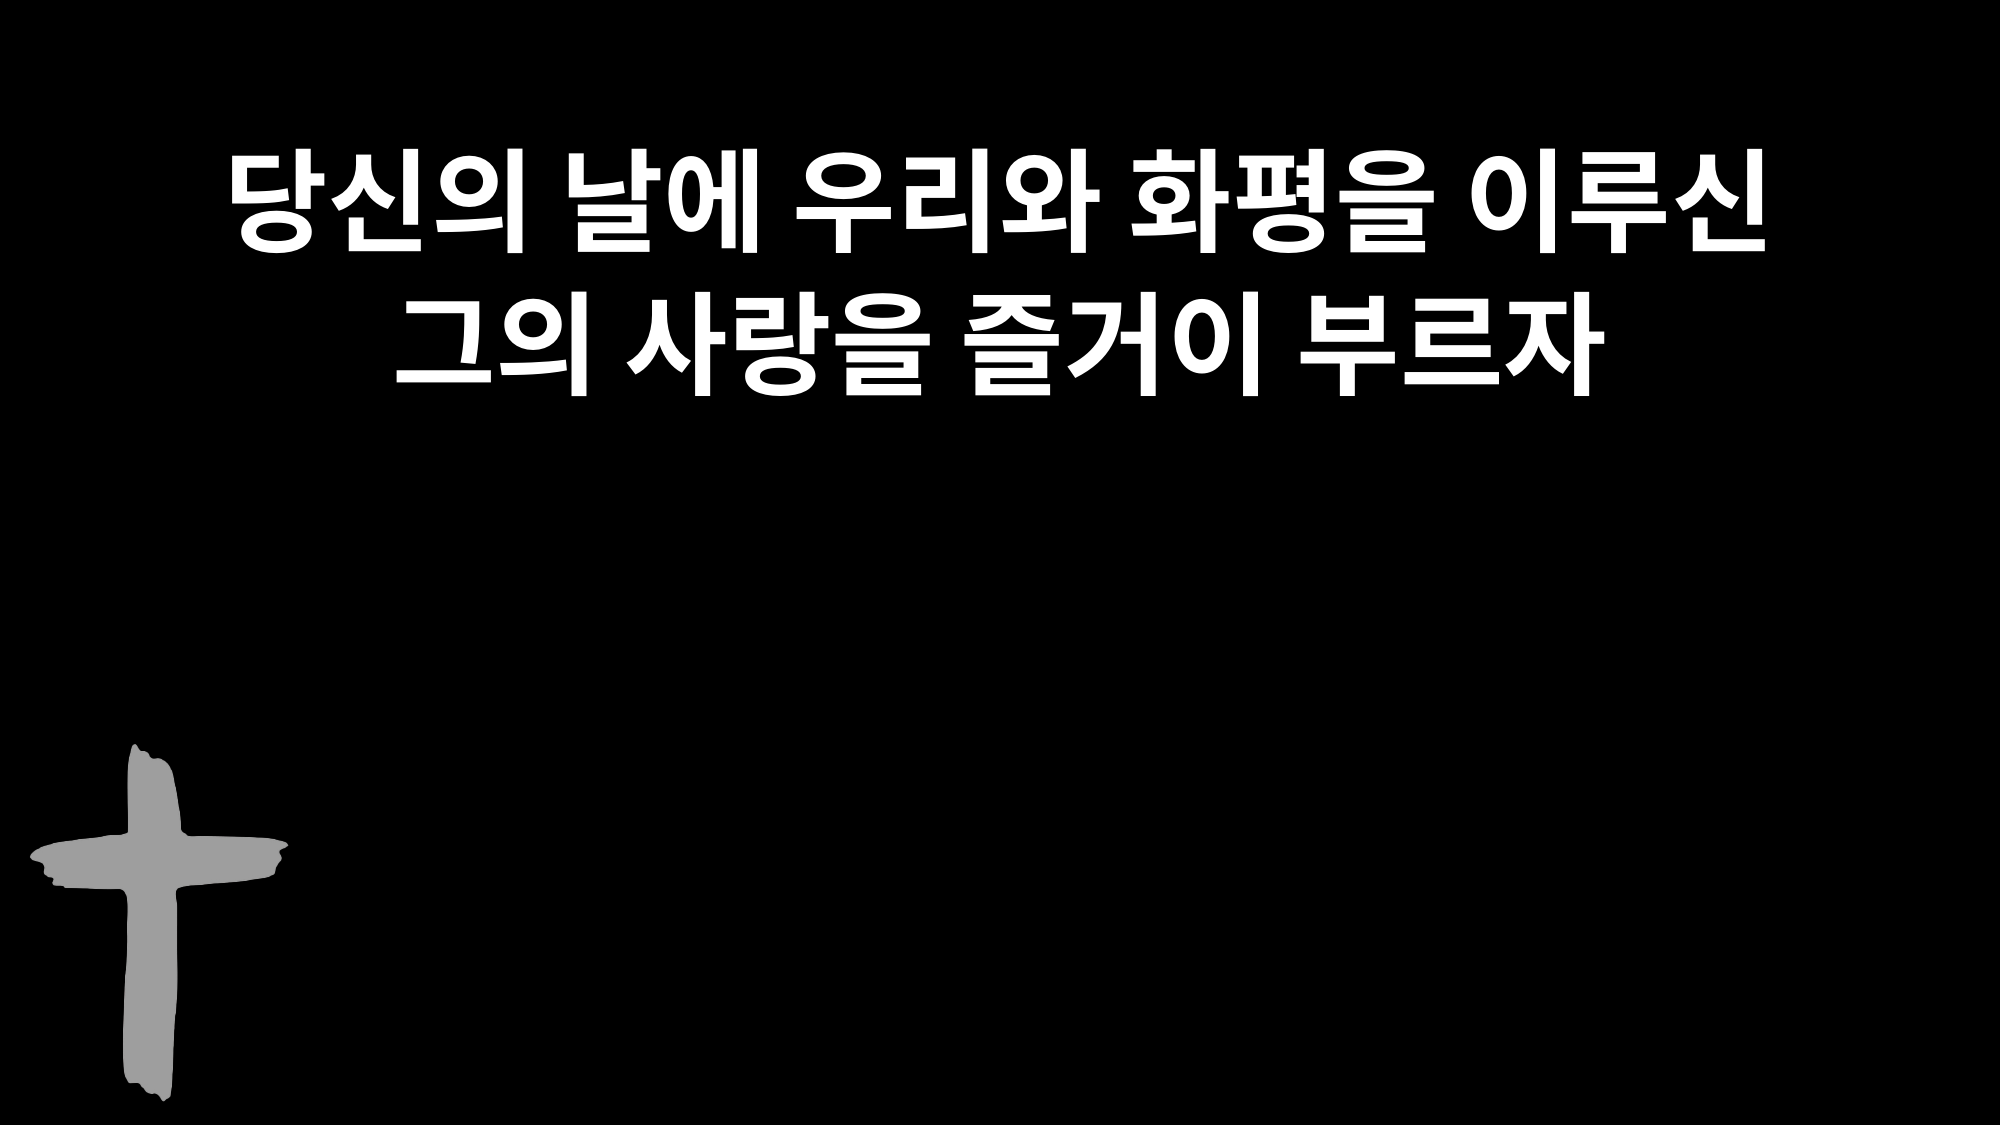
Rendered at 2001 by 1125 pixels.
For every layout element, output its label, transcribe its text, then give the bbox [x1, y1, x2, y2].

picture [29, 743, 289, 1102]
list 당신의 날에 우리와 화평을 이루신 그의 사랑을 즐거이 부르자 [0, 139, 2000, 456]
